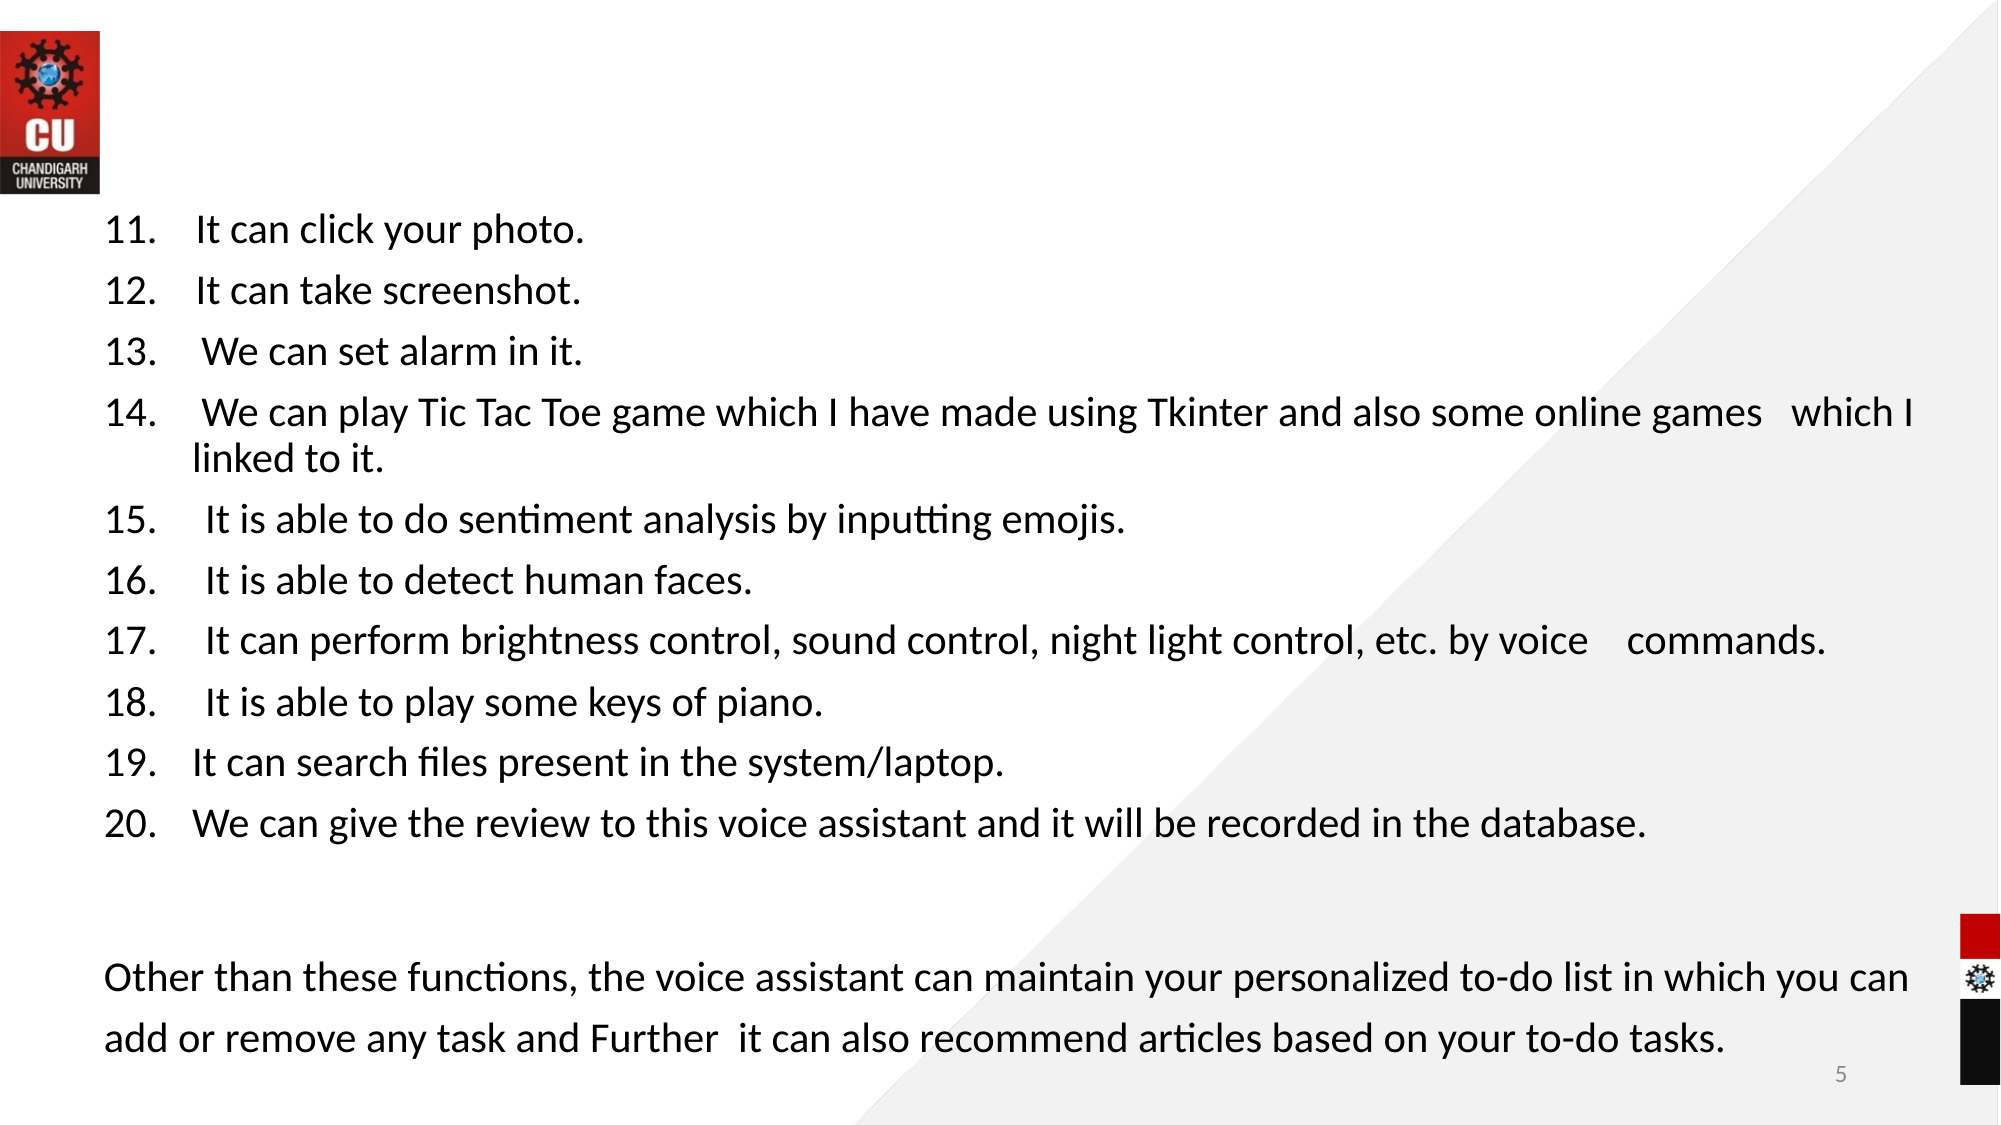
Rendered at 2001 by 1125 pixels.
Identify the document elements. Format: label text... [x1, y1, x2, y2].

picture [0, 0, 2001, 1125]
slide_number 5 [1412, 1042, 1863, 1103]
list 11. It can click your photo. 12. It can take screenshot. We can set alarm in it. We can play Tic Tac Toe game which I have made using Tkinter and also some online games which I linked to it. 15. It is able to do sentiment analysis by inputting emojis. 16. It is able to detect human faces. 17. It can perform brightness control, sound control, night light control, etc. by voice commands. 18. It is able to play some keys of piano. It can search files present in the system/laptop. We can give the review to this voice assistant and it will be recorded in the database. Other than these functions, the voice assistant can maintain your personalized to-do list in which you can add or remove any task and Further it can also recommend articles based on your to-do tasks. [89, 199, 1941, 1091]
